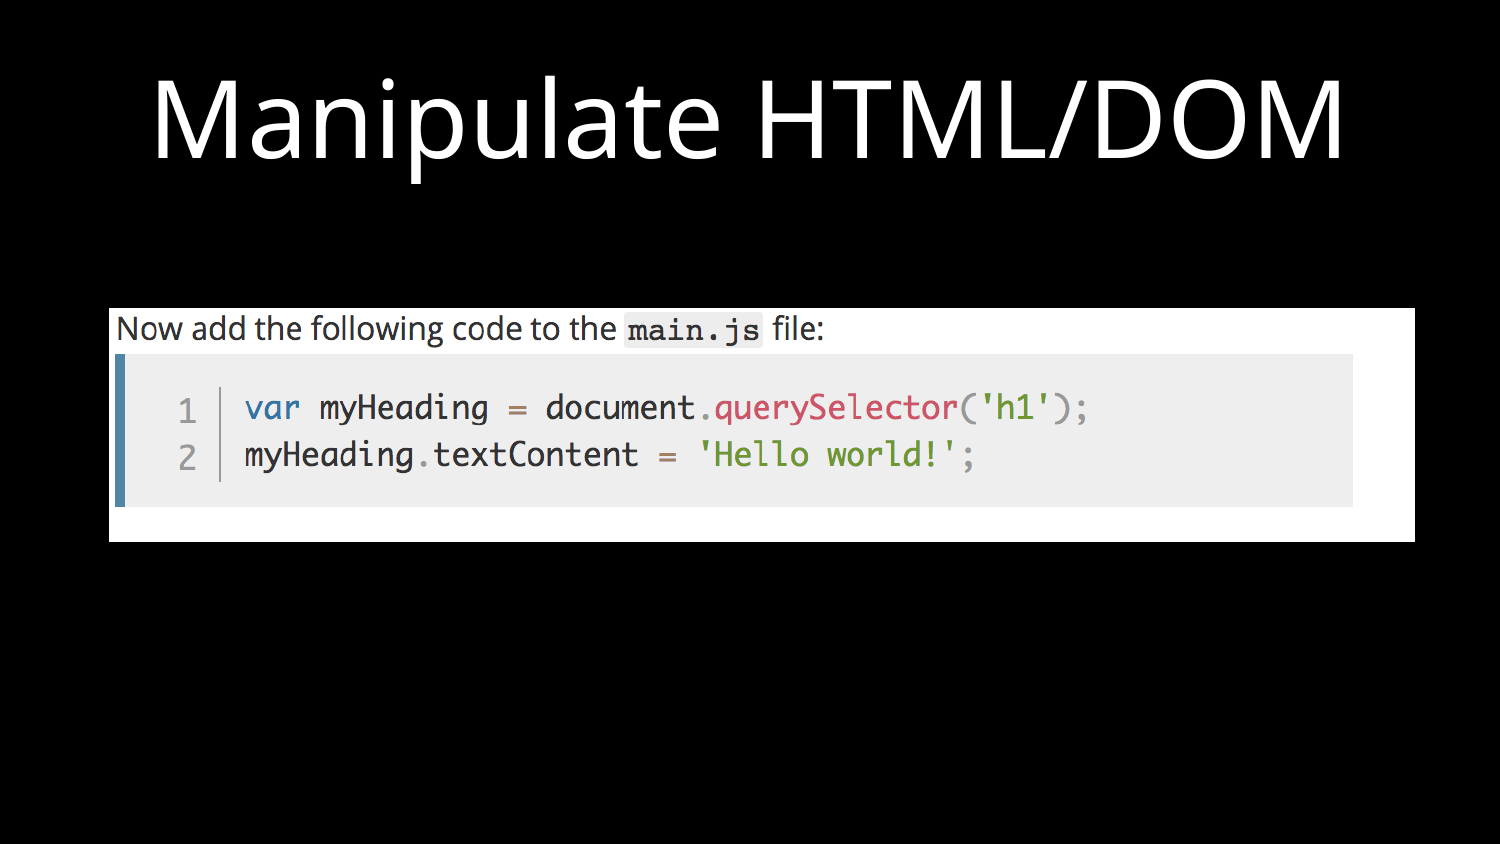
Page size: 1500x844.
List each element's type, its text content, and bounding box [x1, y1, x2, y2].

picture [109, 308, 1415, 542]
title Manipulate HTML/DOM [109, 21, 1391, 209]
